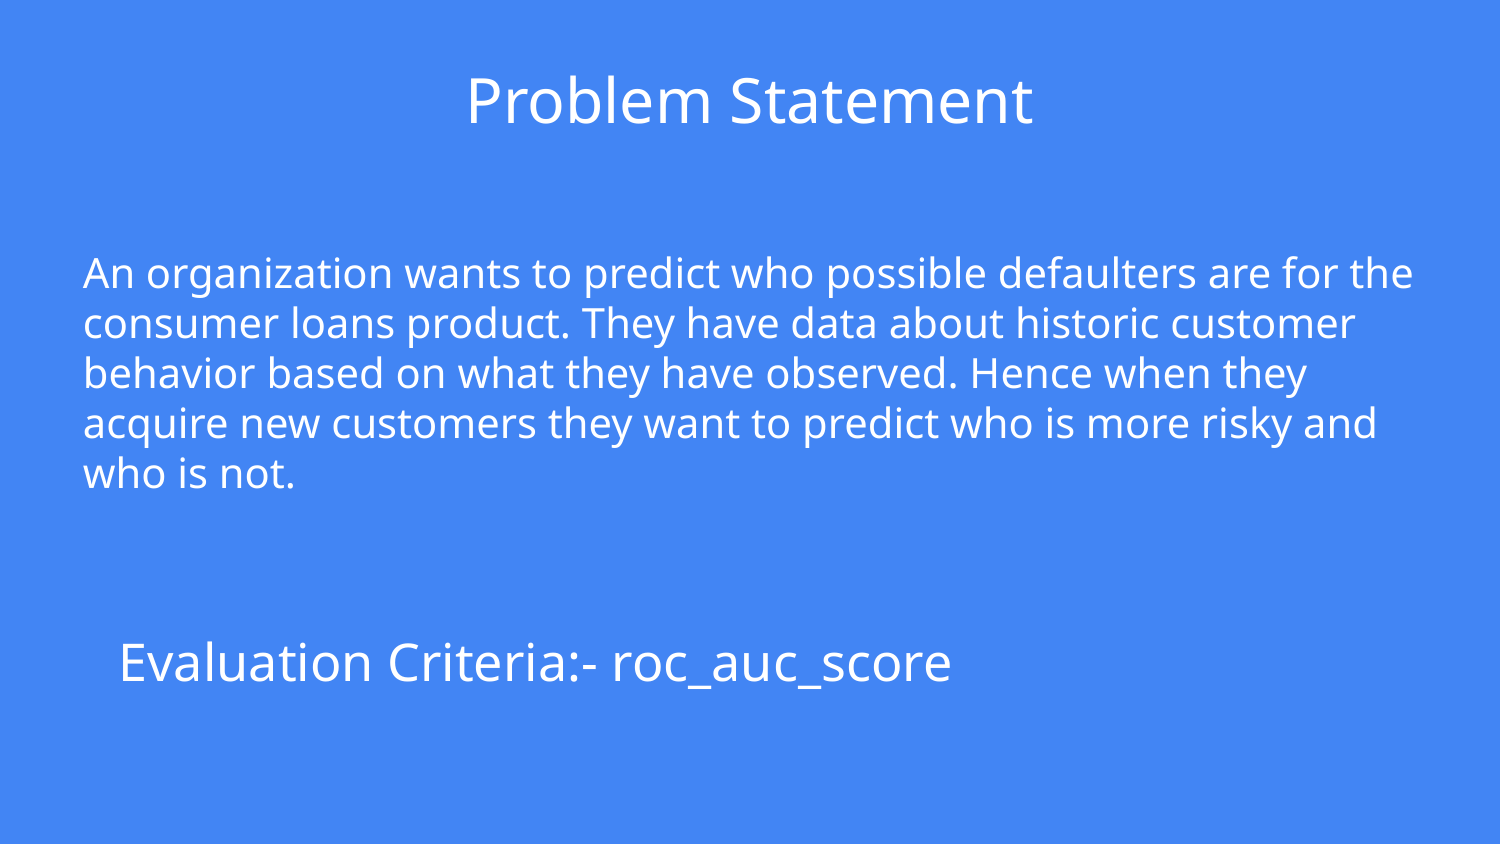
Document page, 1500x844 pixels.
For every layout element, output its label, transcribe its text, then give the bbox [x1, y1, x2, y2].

text_box An organization wants to predict who possible defaulters are for the consumer loans product. They have data about historic customer behavior based on what they have observed. Hence when they acquire new customers they want to predict who is more risky and who is not. [67, 231, 1433, 512]
text_box Evaluation Criteria:- roc_auc_score [103, 613, 1395, 769]
title Problem Statement [75, 15, 1425, 182]
